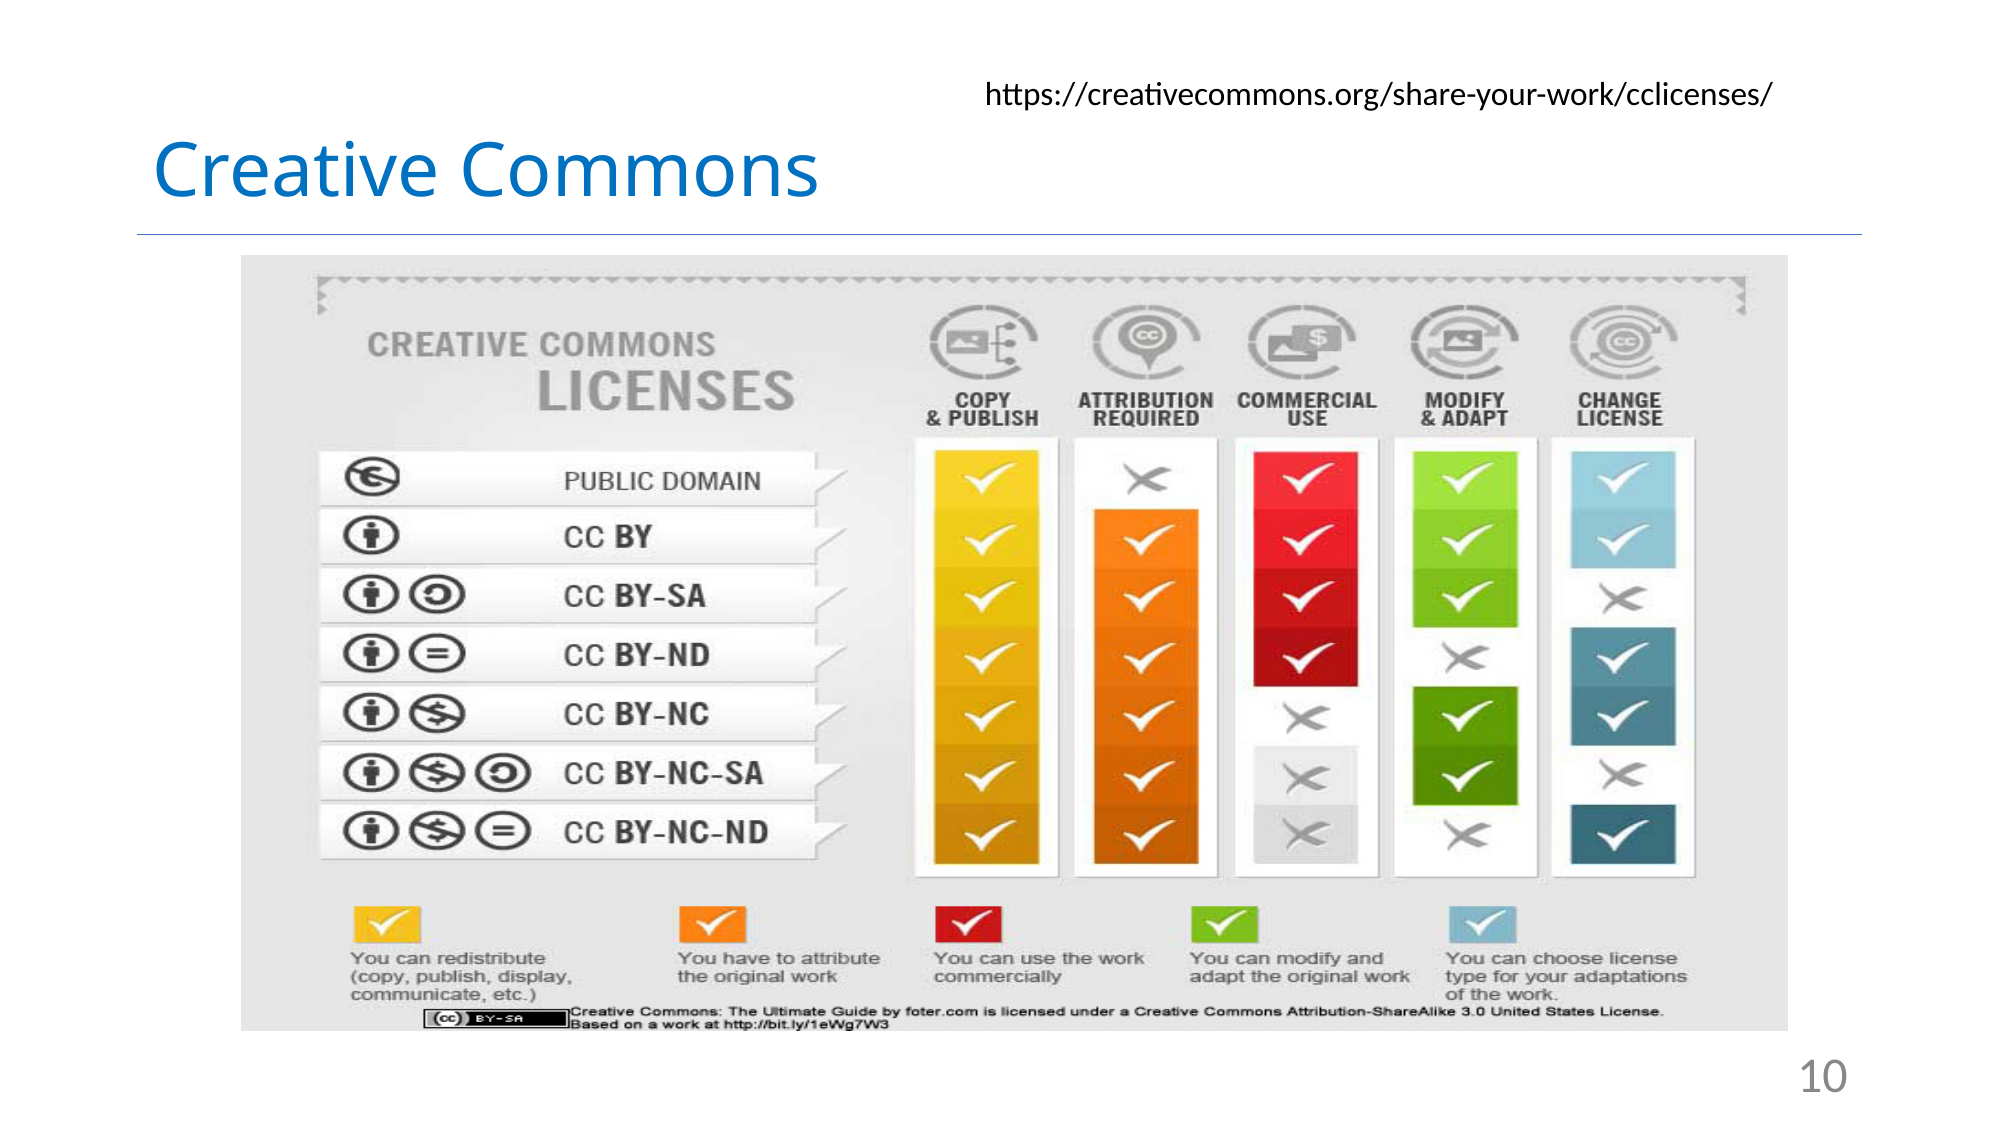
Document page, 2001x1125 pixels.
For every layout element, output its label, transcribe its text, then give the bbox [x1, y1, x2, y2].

text_box https://creativecommons.org/share-your-work/cclicenses/ [970, 65, 1974, 120]
title Creative Commons [137, 3, 1863, 221]
slide_number 10 [1412, 731, 1863, 1125]
picture [241, 255, 1788, 1031]
